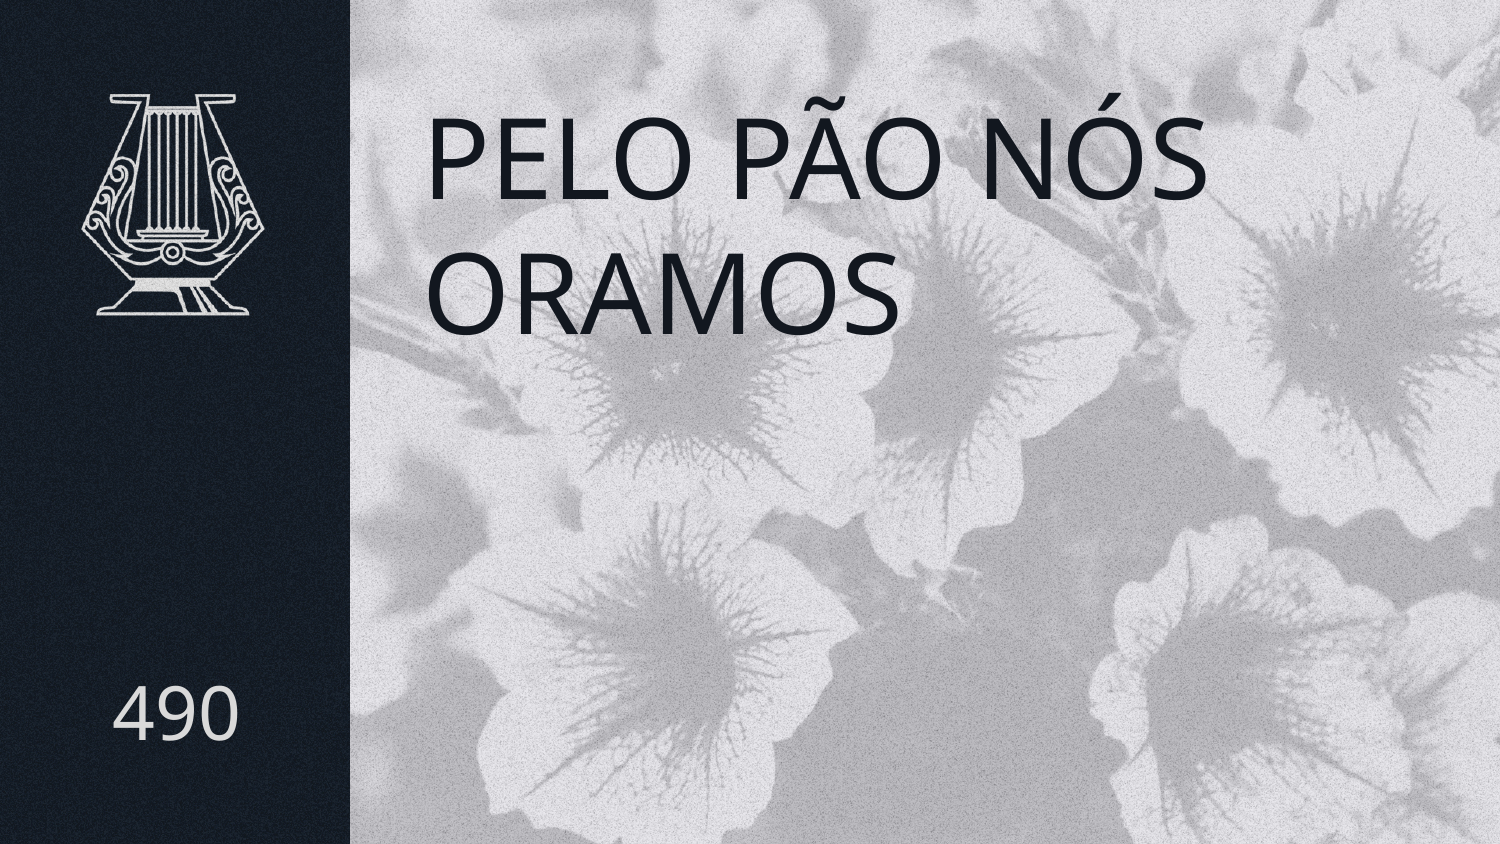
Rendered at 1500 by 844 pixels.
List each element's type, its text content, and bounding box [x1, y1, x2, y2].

picture [0, 0, 1500, 844]
title PELO PÃO NÓS ORAMOS [407, 79, 1447, 777]
list 490 [76, 658, 278, 765]
